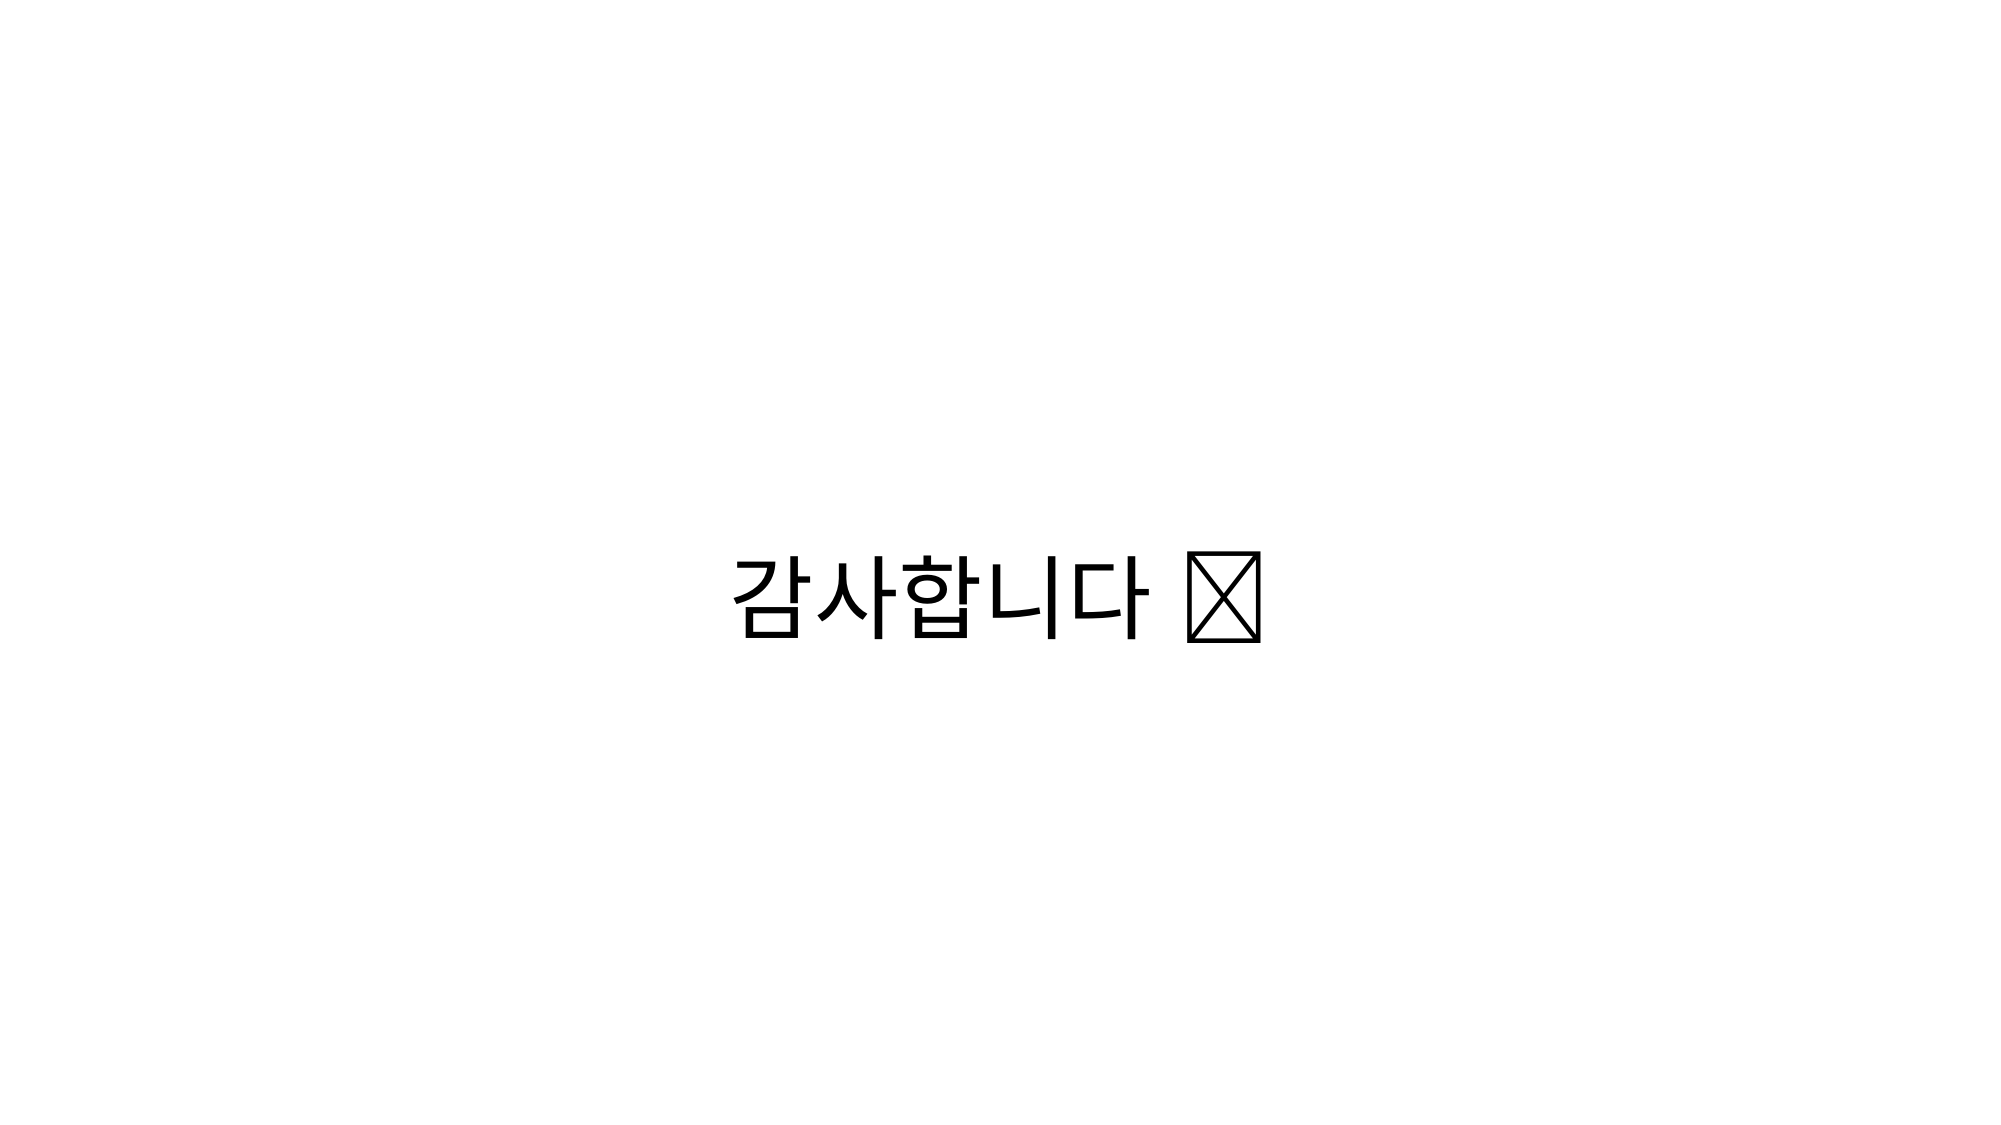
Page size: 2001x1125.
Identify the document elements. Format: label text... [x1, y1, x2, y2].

text_box 감사합니다  [533, 478, 1467, 659]
